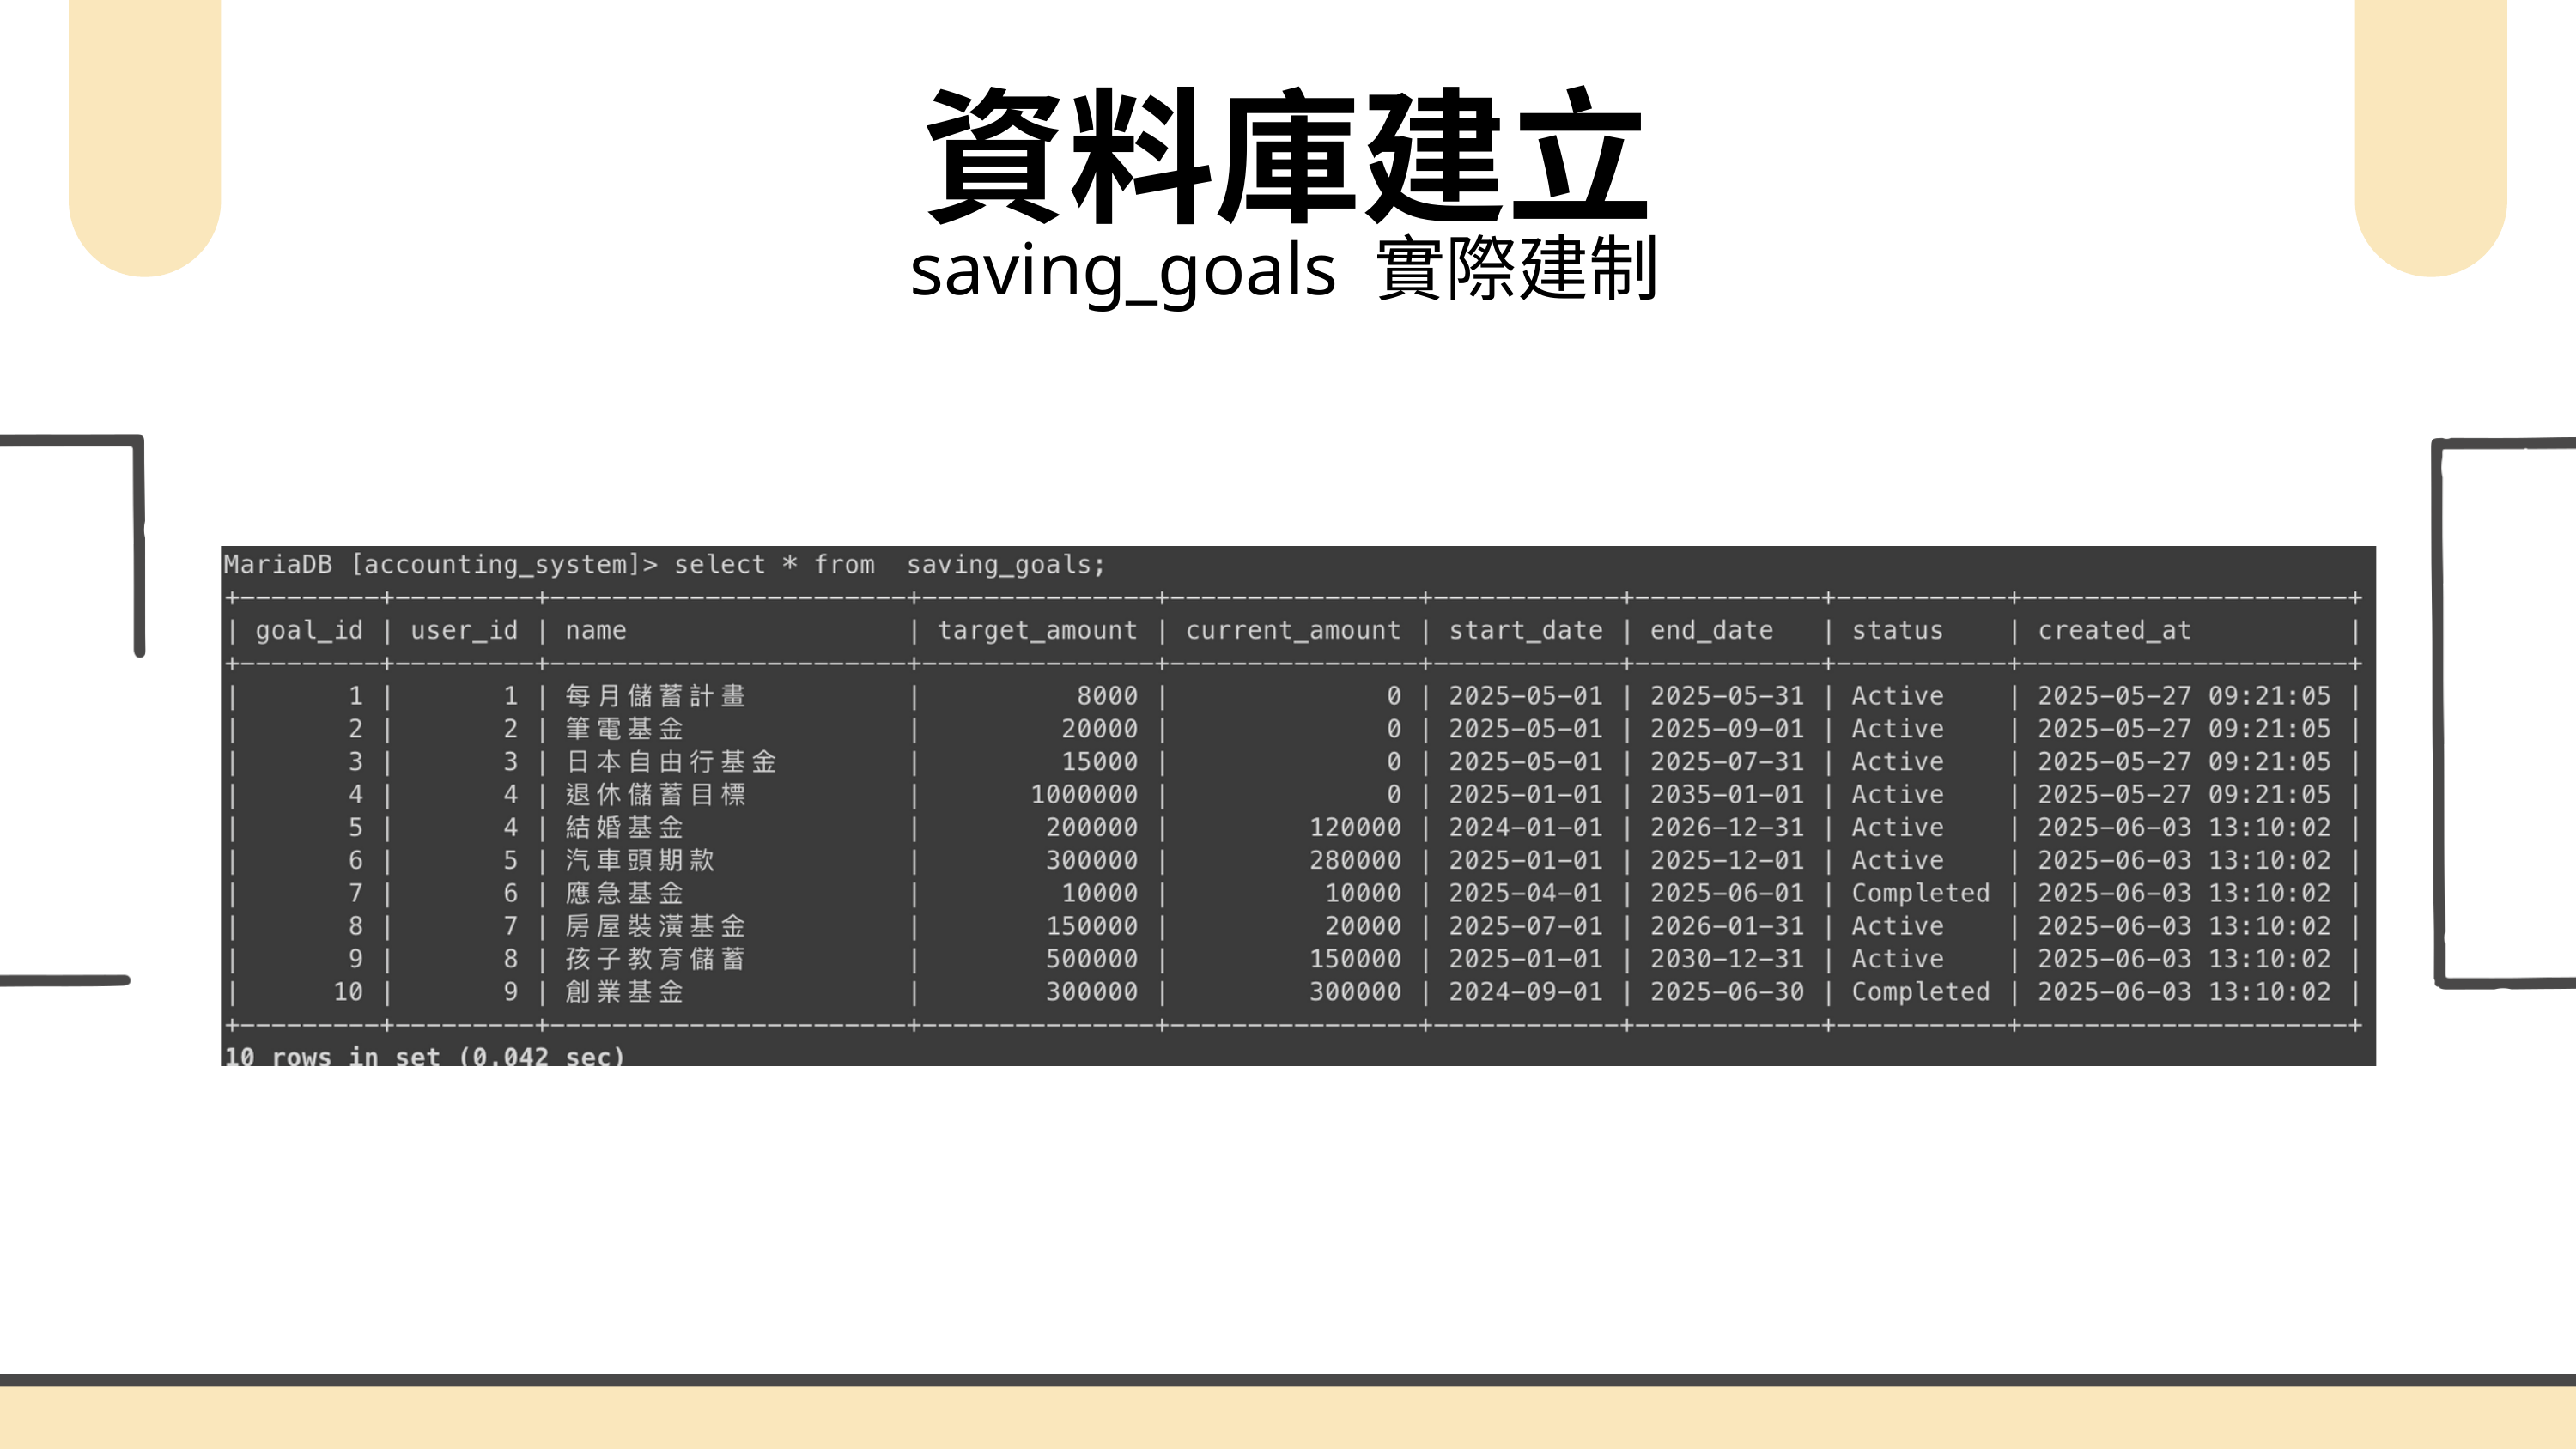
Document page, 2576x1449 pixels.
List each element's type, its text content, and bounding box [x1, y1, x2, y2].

text_box [0, 434, 146, 990]
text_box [68, 0, 222, 277]
text_box [2431, 434, 2576, 990]
text_box [221, 546, 2377, 1067]
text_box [2354, 0, 2508, 277]
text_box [0, 1379, 2576, 1449]
text_box saving_goals 實際建制 [909, 209, 1667, 310]
text_box 資料庫建立 [686, 35, 1890, 241]
